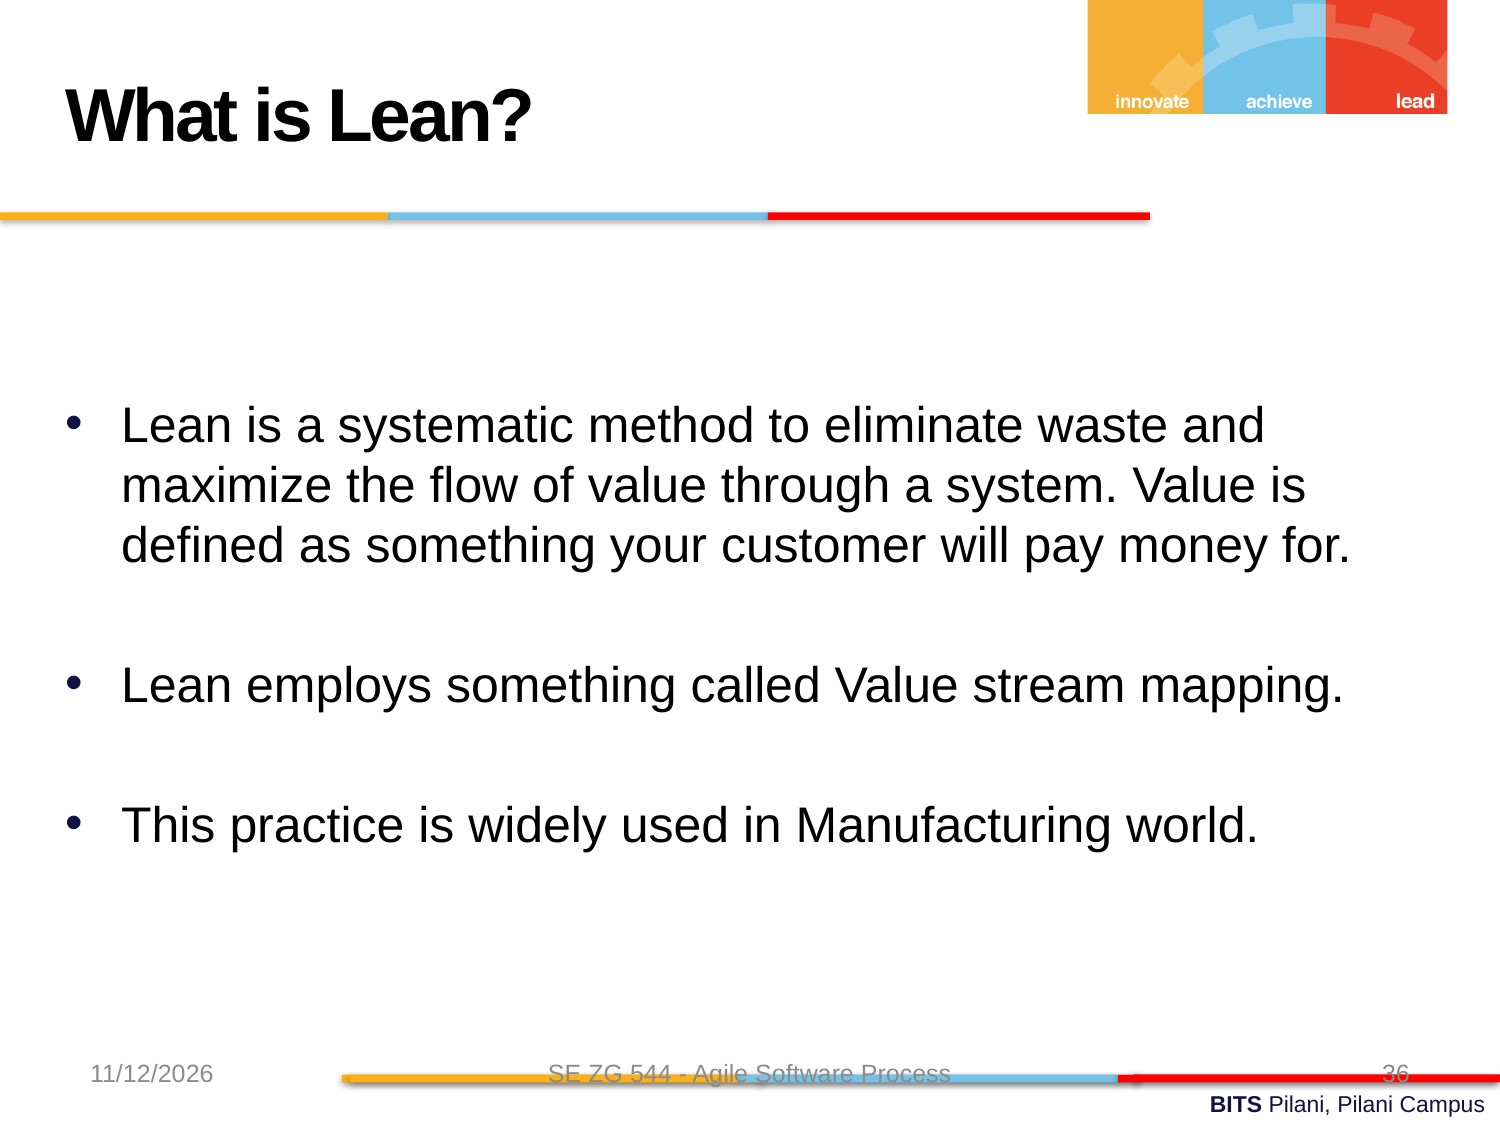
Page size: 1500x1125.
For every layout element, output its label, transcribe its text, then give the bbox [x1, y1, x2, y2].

list Lean is a systematic method to eliminate waste and maximize the flow of value through a system. Value is defined as something your customer will pay money for. Lean employs something called Value stream mapping. This practice is widely used in Manufacturing world. [50, 245, 1400, 988]
picture [1087, 0, 1448, 114]
footer SE ZG 544 - Agile Software Process [512, 1042, 988, 1103]
list What is Lean? [50, 24, 1088, 213]
slide_number 36 [1074, 1042, 1425, 1103]
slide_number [75, 1042, 425, 1103]
